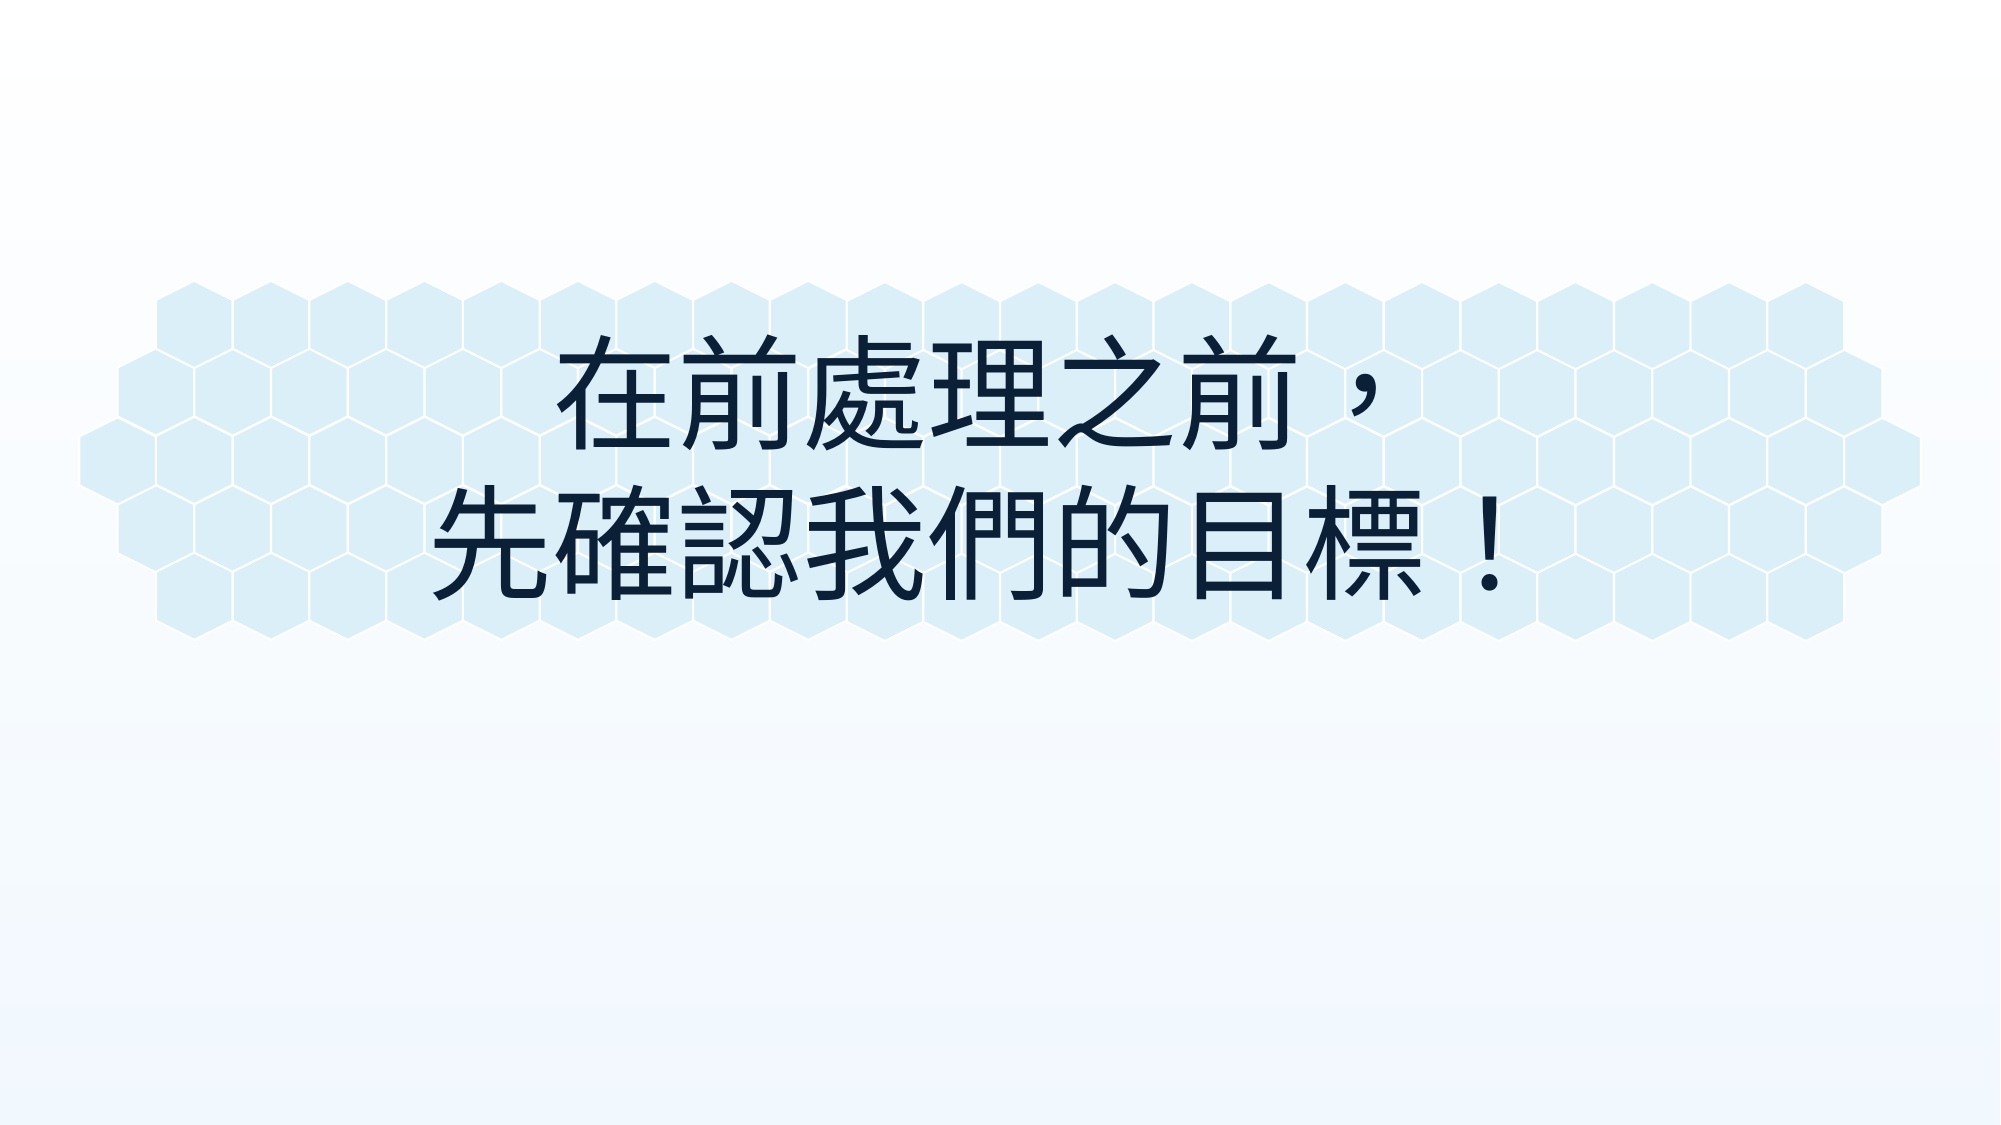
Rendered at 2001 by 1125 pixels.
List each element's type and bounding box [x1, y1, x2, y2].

text_box [79, 280, 1921, 641]
